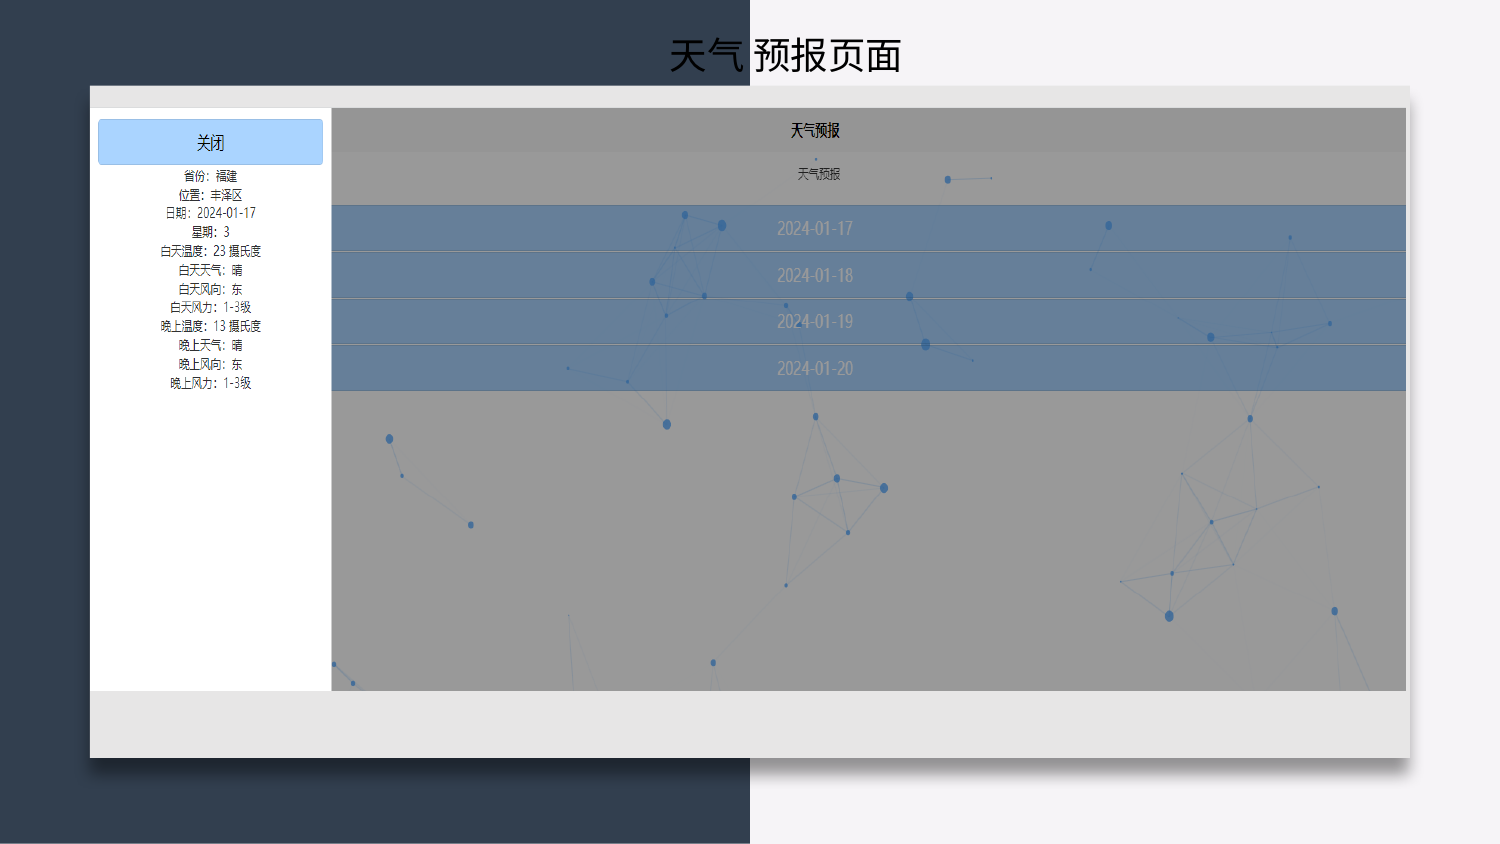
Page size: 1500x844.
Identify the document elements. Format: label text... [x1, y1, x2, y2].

picture [89, 107, 1406, 691]
text_box 天气 预报页面 [655, 25, 1000, 85]
text_box [89, 85, 1411, 759]
